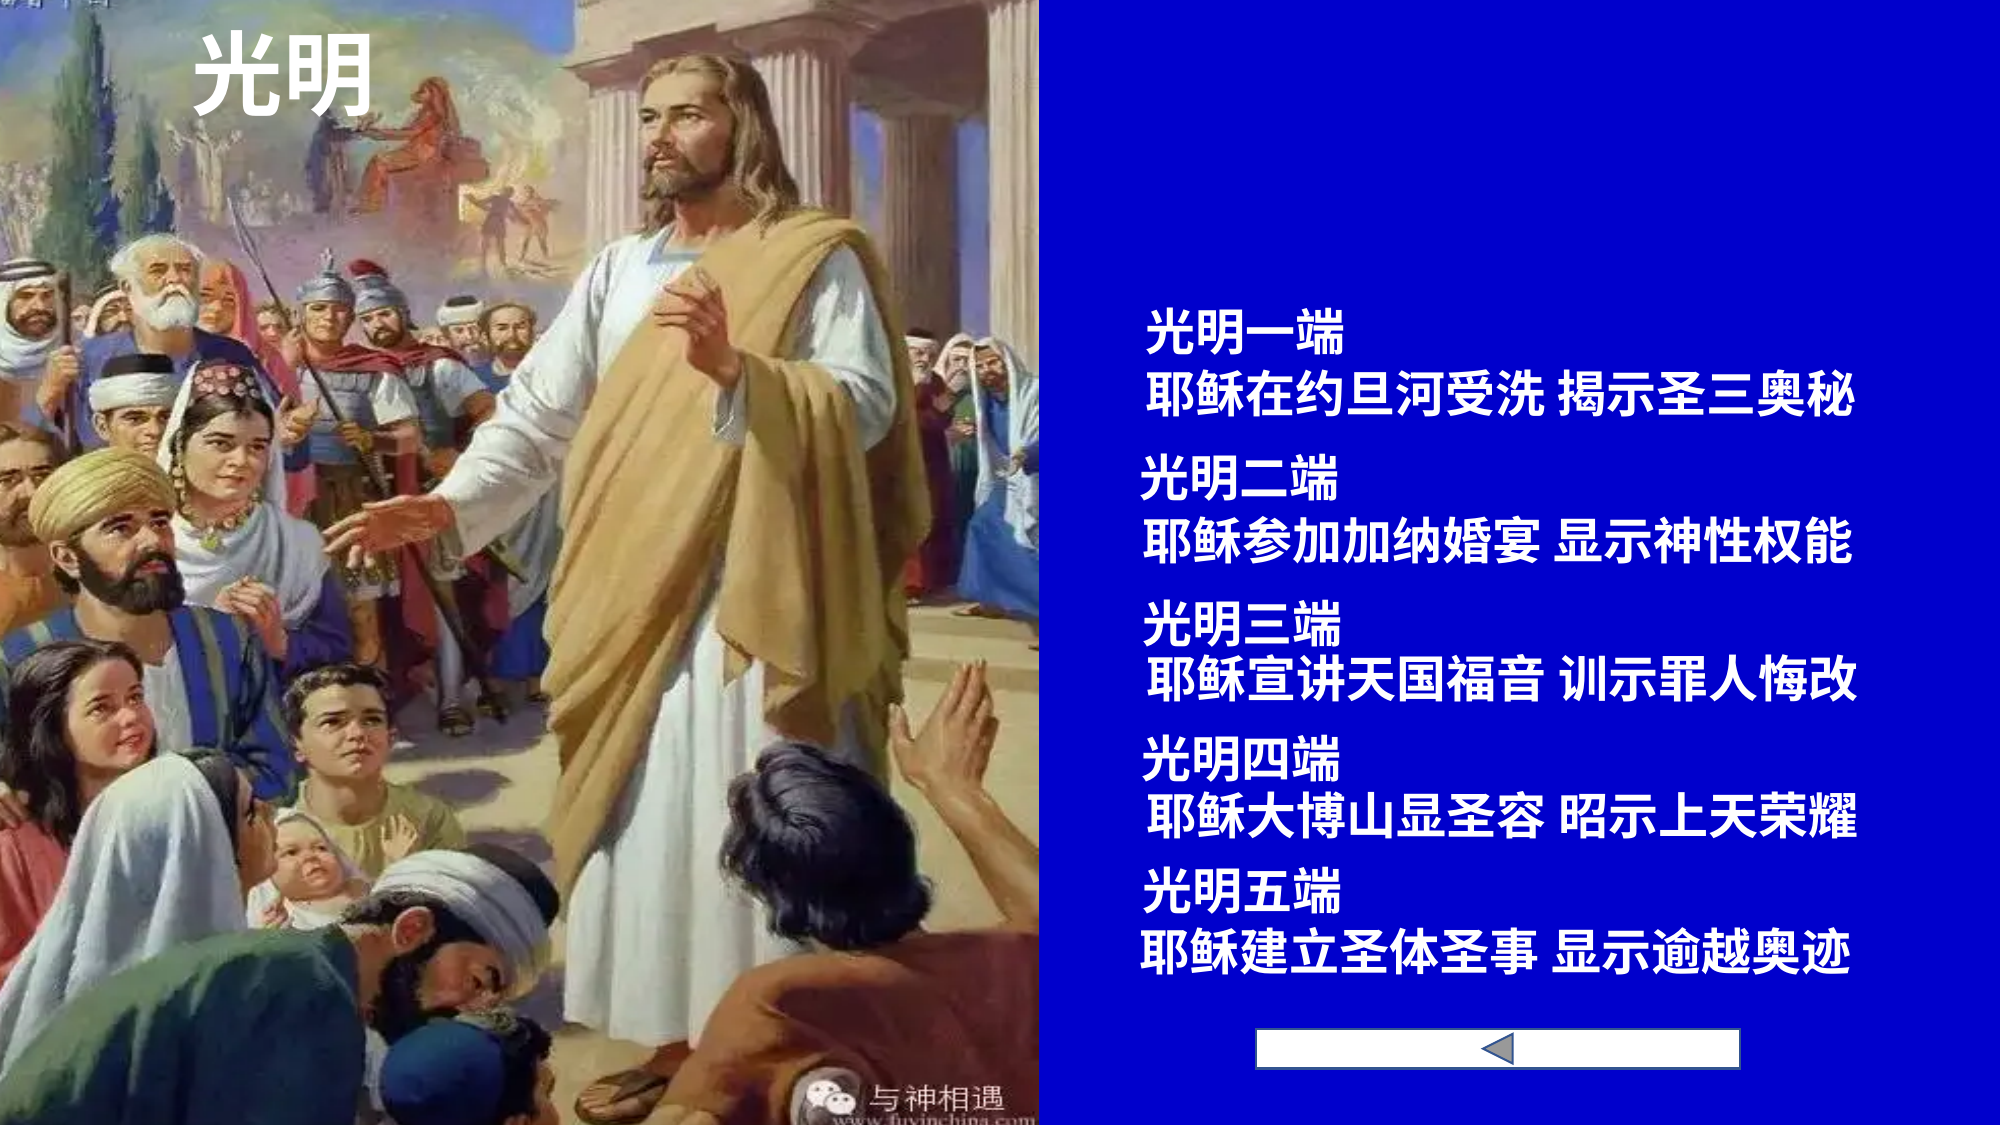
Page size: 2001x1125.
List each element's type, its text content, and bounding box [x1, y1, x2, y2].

text_box 耶稣大博山显圣容 昭示上天荣耀 [1132, 776, 1920, 852]
text_box 光明一端 [1130, 293, 1392, 355]
text_box 耶稣参加加纳婚宴 显示神性权能 [1127, 501, 1976, 577]
text_box 耶稣宣讲天国福音 训示罪人悔改 [1132, 640, 1916, 715]
text_box [1255, 1028, 1741, 1070]
text_box 光明三端 [1127, 584, 1372, 660]
text_box 光明四端 [1126, 720, 1405, 796]
text_box 光明五端 [1127, 852, 1372, 913]
picture [0, 0, 1039, 1125]
text_box 光明二端 [1125, 439, 1385, 515]
text_box 耶稣建立圣体圣事 显示逾越奥迹 [1125, 913, 1889, 988]
text_box 耶稣在约旦河受洗 揭示圣三奥秘 [1130, 355, 1899, 431]
